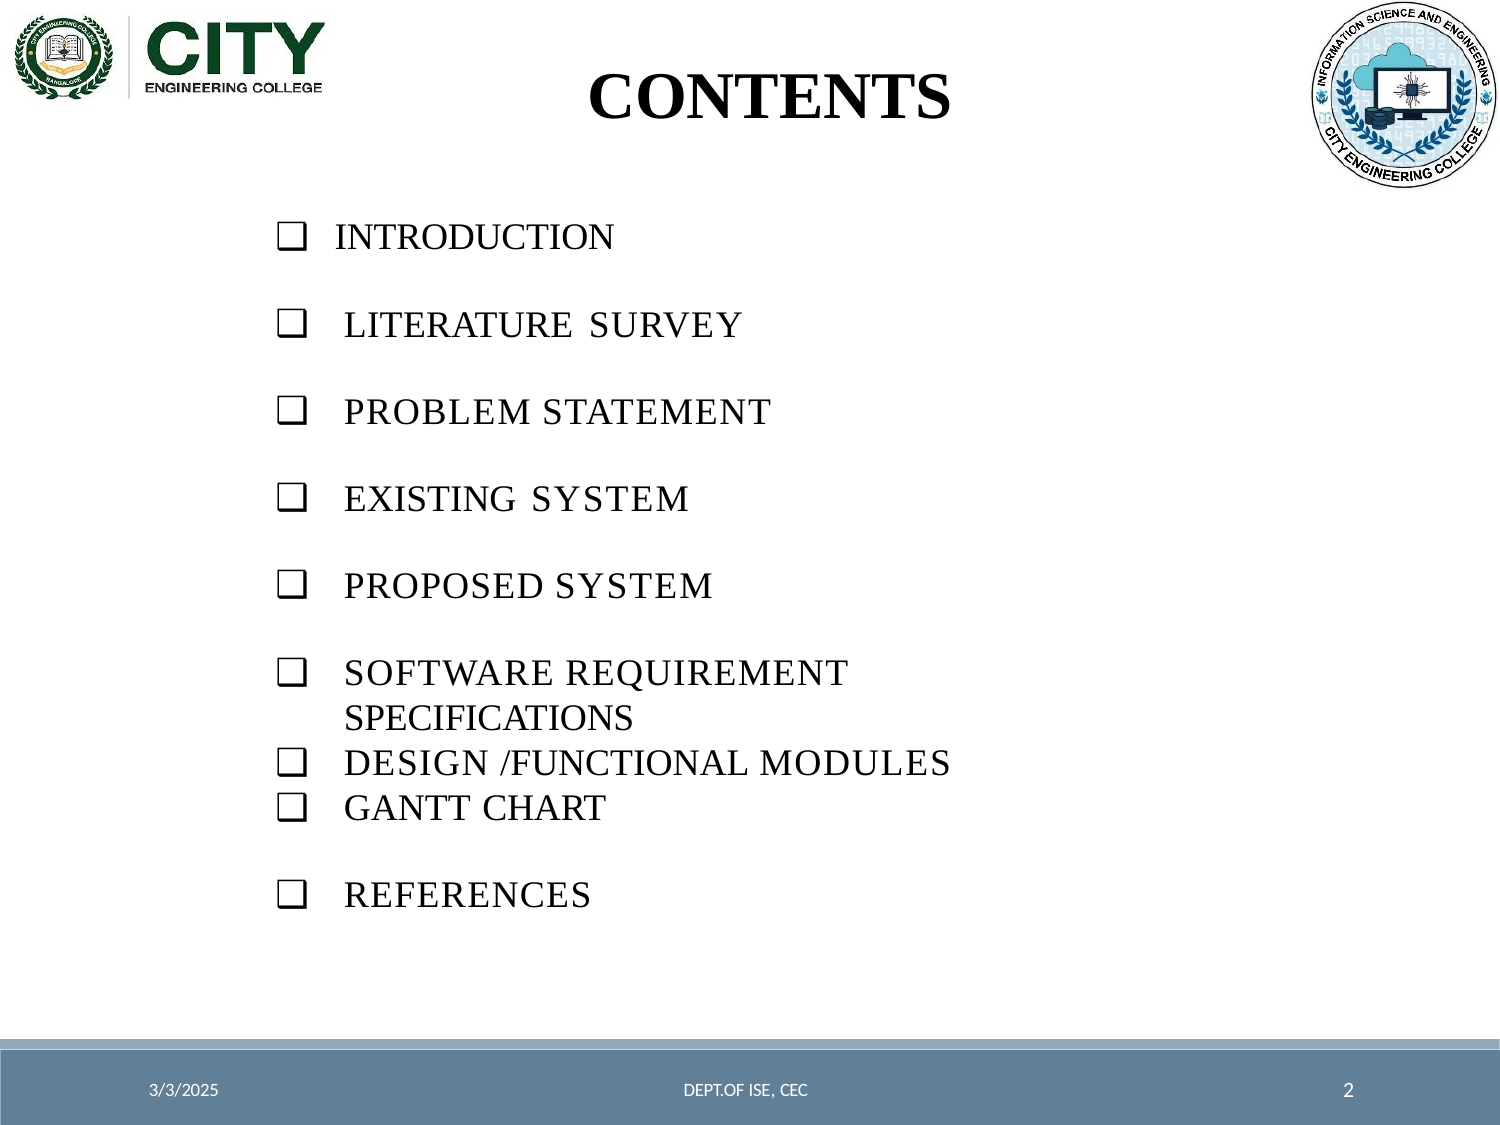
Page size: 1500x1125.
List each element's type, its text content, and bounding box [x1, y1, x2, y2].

picture [1308, 0, 1500, 191]
text_box INTRODUCTION LITERATURE SURVEY PROBLEM STATEMENT EXISTING SYSTEM PROPOSED SYSTEM SOFTWARE REQUIREMENT SPECIFICATIONS DESIGN /FUNCTIONAL MODULES GANTT CHART REFERENCES [273, 240, 1092, 916]
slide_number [146, 1080, 223, 1125]
title CONTENTS [226, 35, 1447, 240]
footer DEPT.OF ISE, CEC [681, 1080, 819, 1125]
slide_number 2 [1341, 1078, 1374, 1125]
picture [6, 12, 335, 108]
